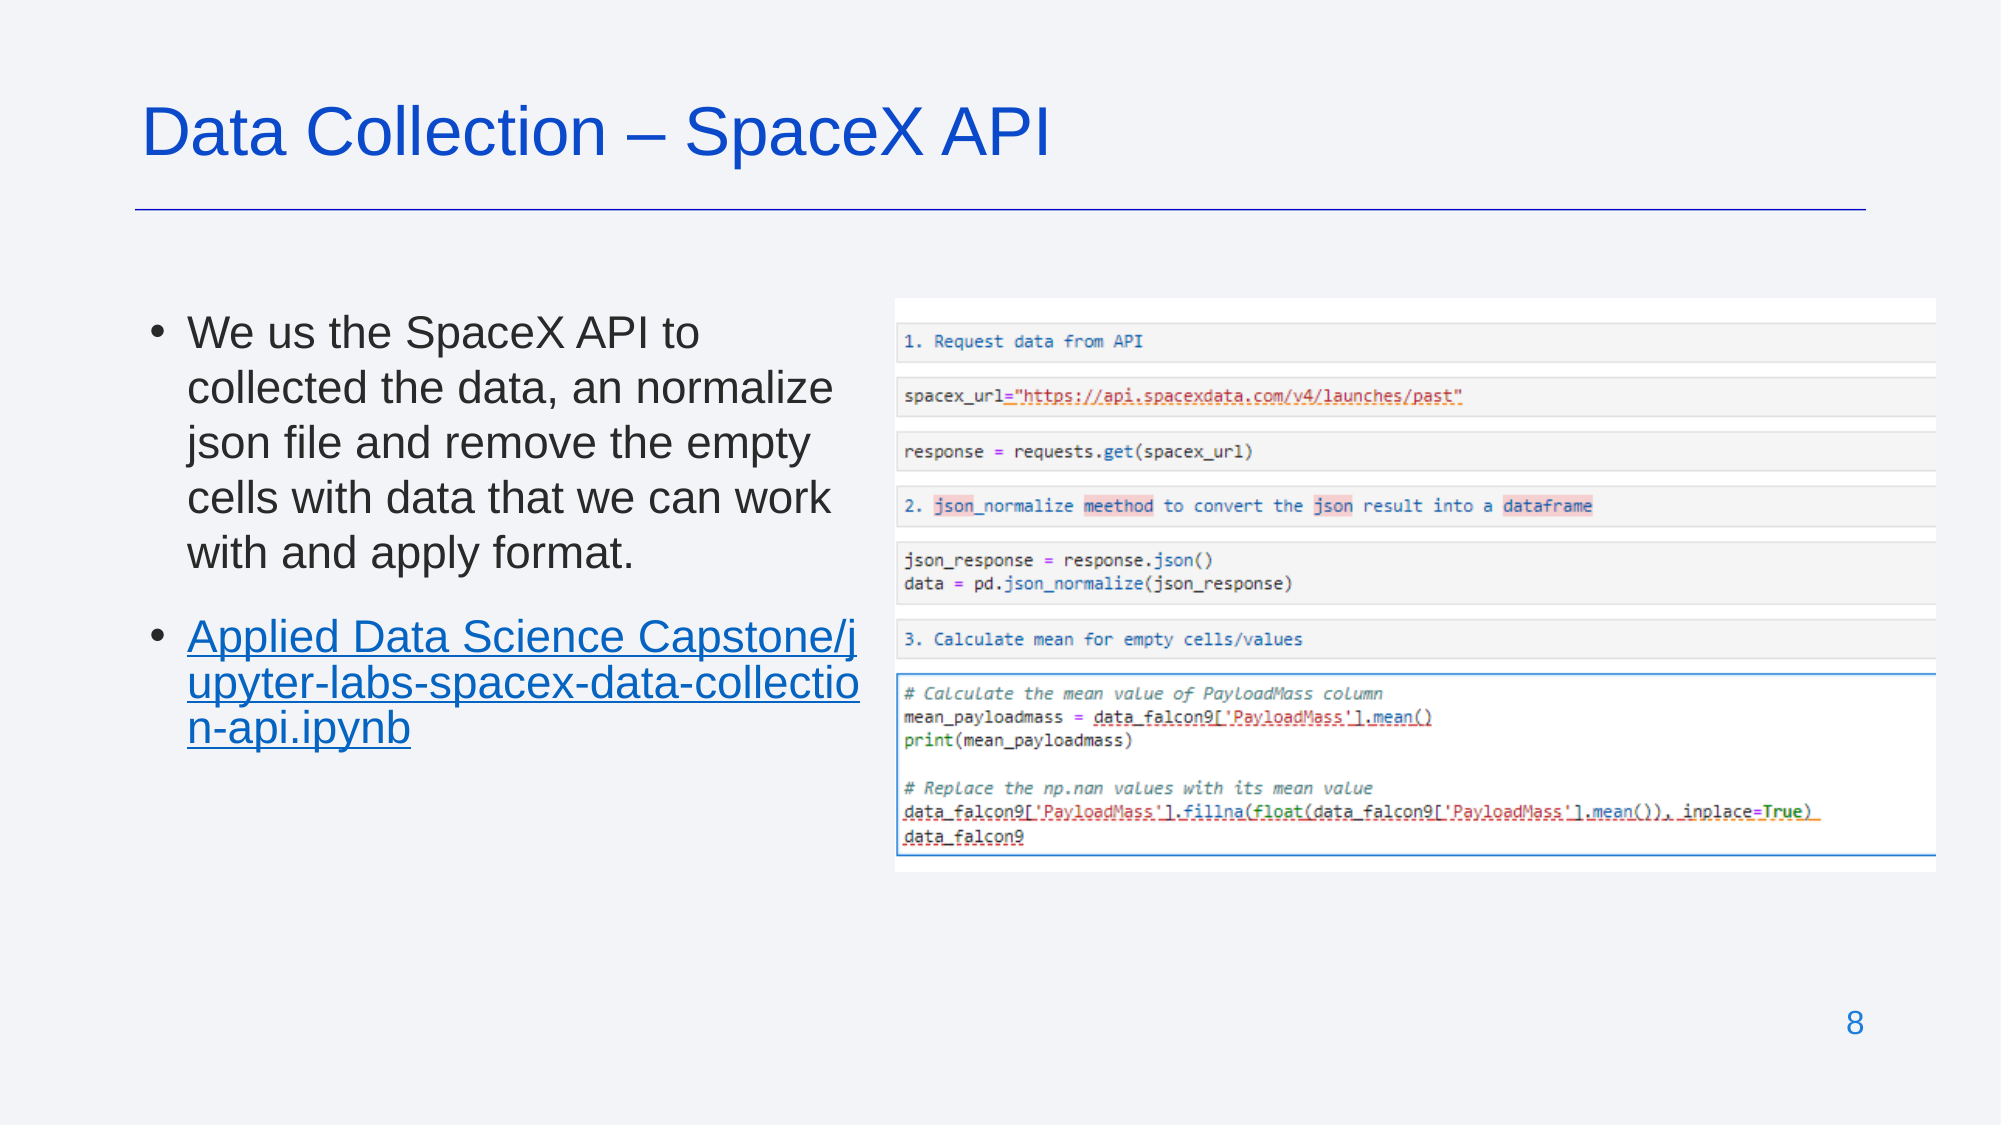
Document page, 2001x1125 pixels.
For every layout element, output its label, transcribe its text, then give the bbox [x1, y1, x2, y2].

list We us the SpaceX API to collected the data, an normalize json file and remove the empty cells with data that we can work with and apply format. Applied Data Science Capstone/jupyter-labs-spacex-data-collection-api.ipynb [134, 295, 896, 989]
picture [0, 0, 2001, 1125]
text_box Data Collection – SpaceX API [126, 88, 1852, 179]
slide_number ‹#› [1429, 988, 1880, 1055]
